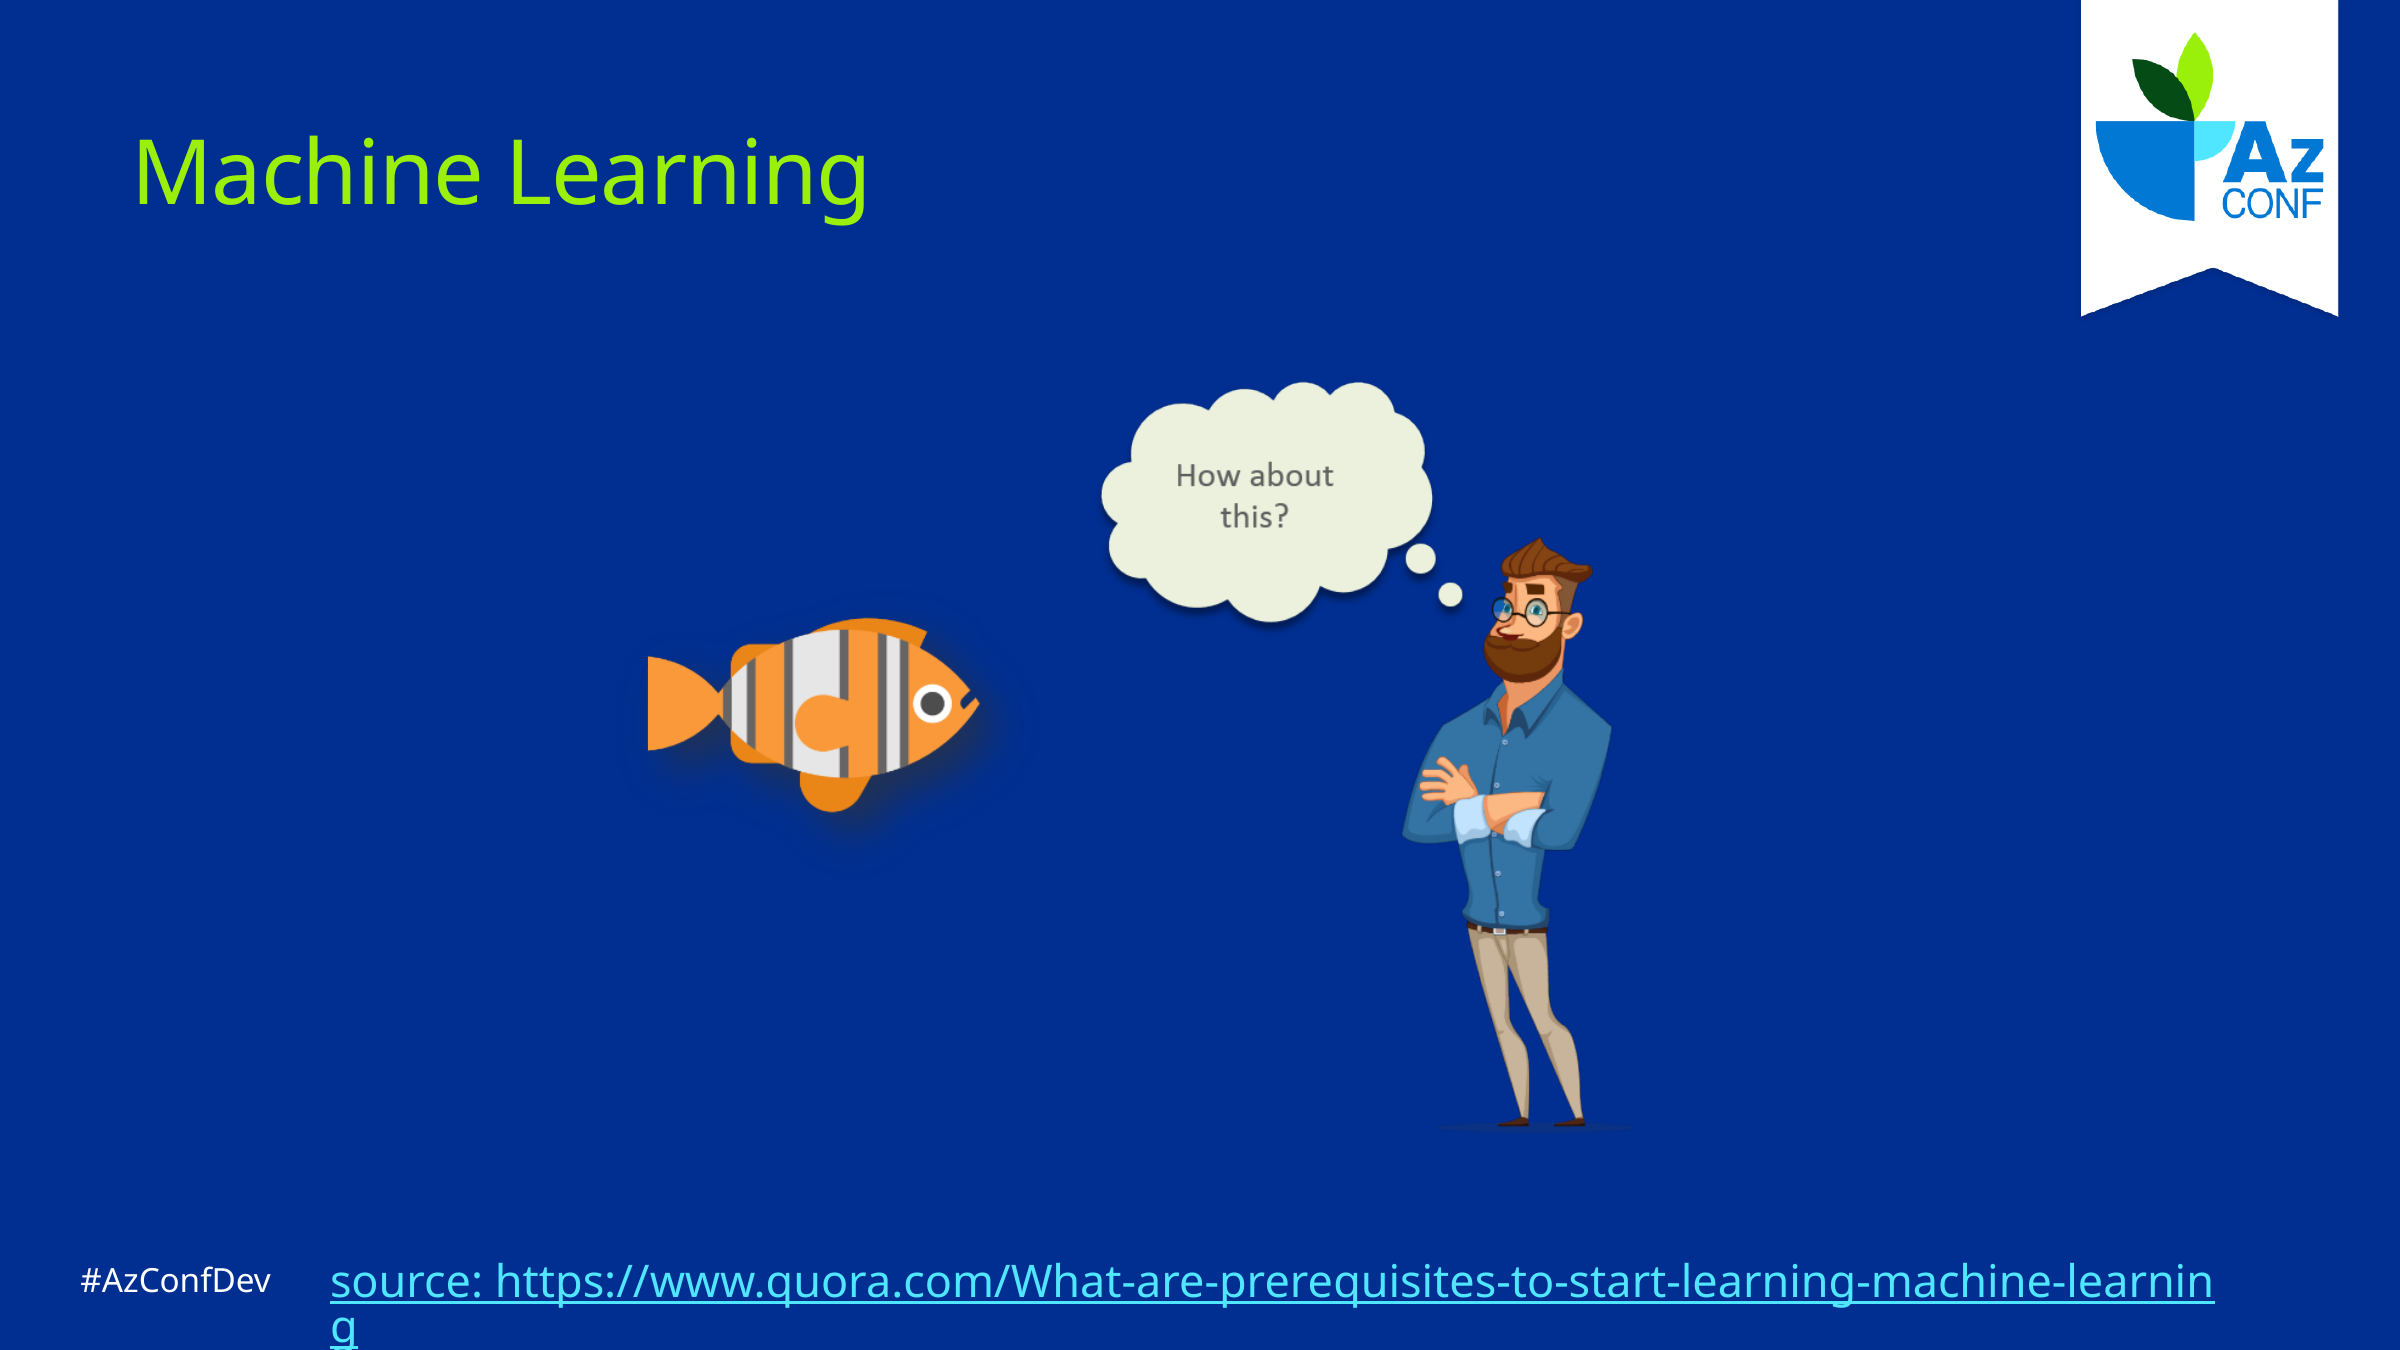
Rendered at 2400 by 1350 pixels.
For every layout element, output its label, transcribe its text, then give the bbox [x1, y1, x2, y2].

title Machine Learning [131, 125, 1992, 224]
text_box source: https://www.quora.com/What-are-prerequisites-to-start-learning-machine-learning [315, 1244, 2235, 1321]
picture [2073, 0, 2346, 326]
picture [608, 379, 1634, 1133]
